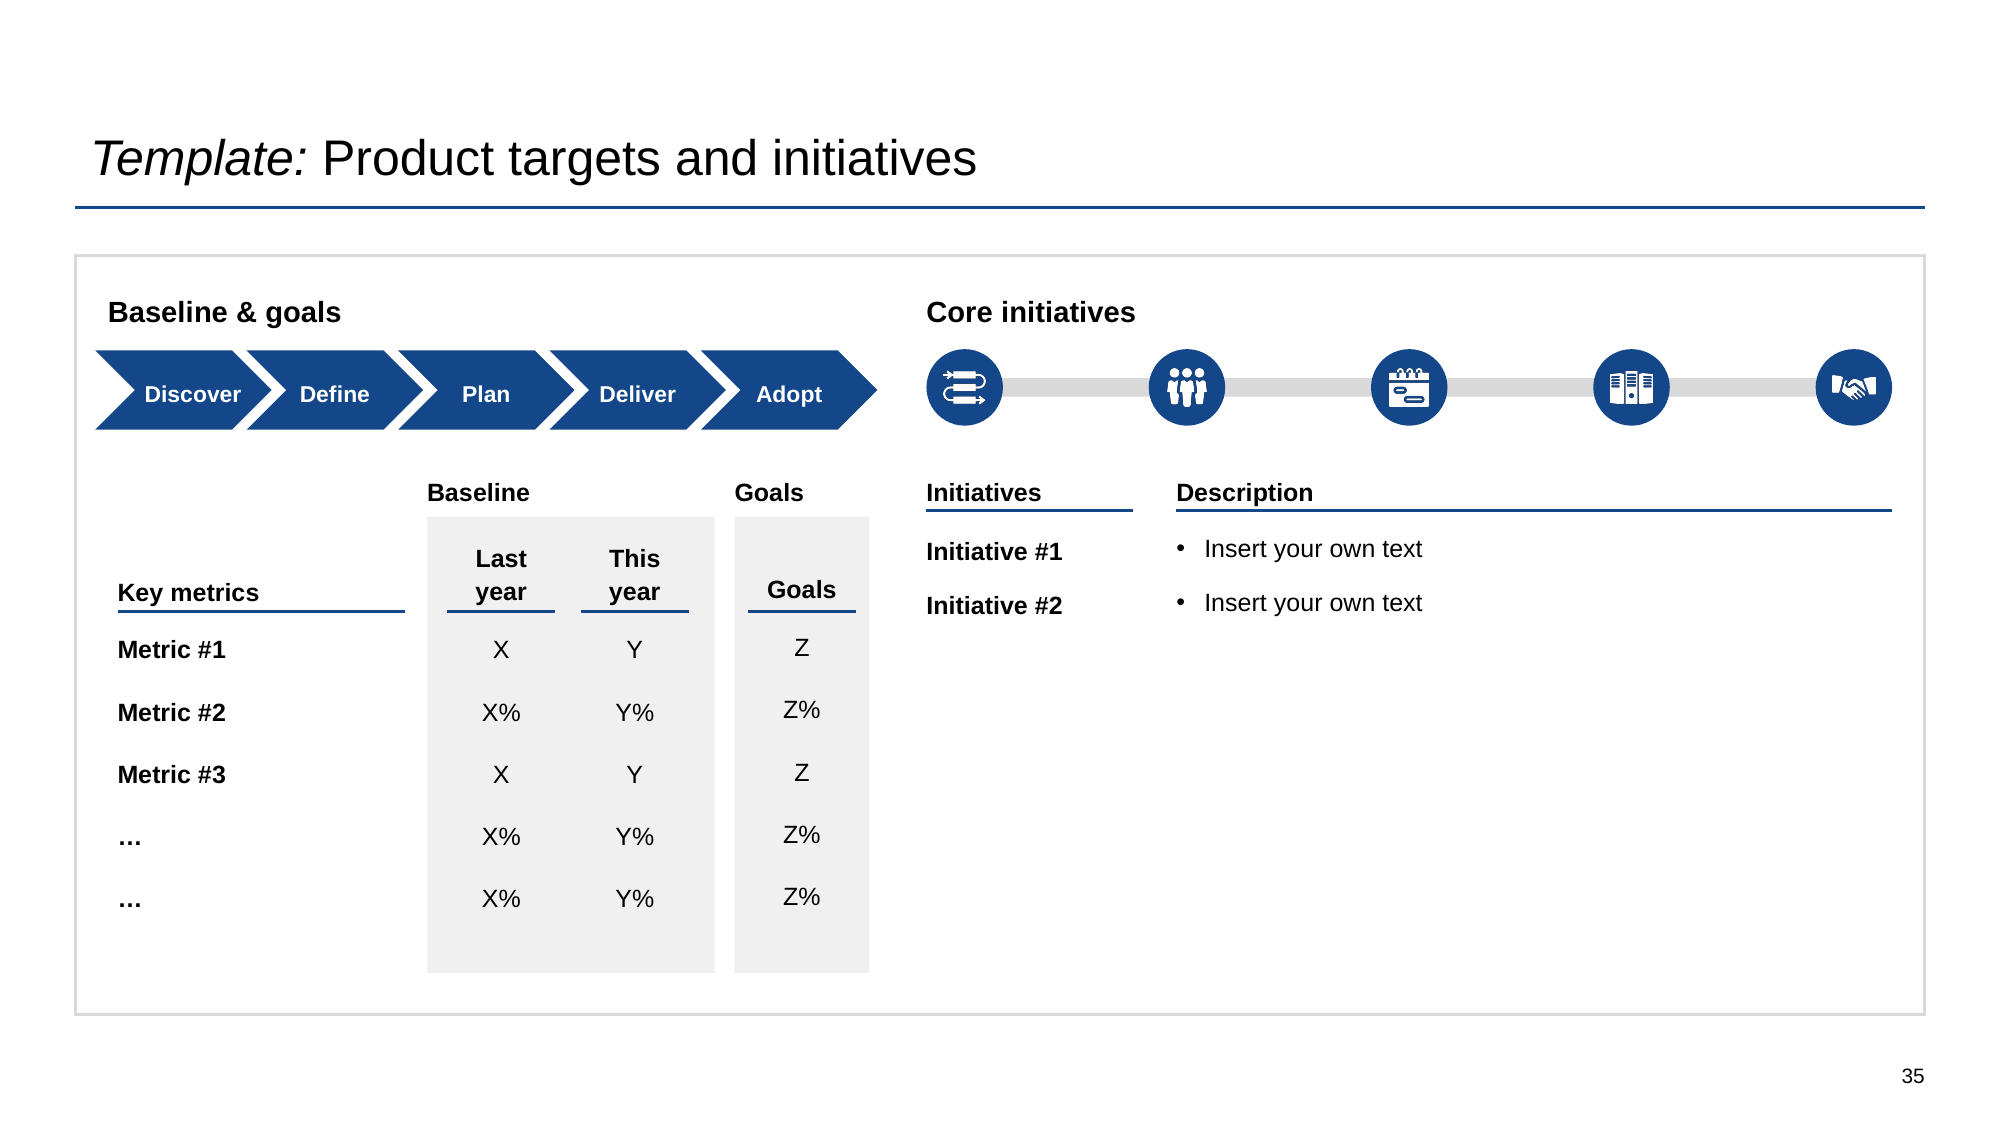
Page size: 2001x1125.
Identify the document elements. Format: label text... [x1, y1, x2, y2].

text_box Z% [747, 690, 856, 724]
text_box [925, 348, 1004, 427]
picture [943, 366, 986, 409]
text_box Y [580, 630, 689, 664]
text_box Y [580, 755, 689, 789]
text_box Deliver [546, 349, 728, 431]
text_box Adopt [698, 349, 879, 431]
text_box Initiative #2 [926, 586, 1134, 620]
text_box Insert your own text [1176, 586, 1893, 617]
text_box Metric #2 [117, 693, 405, 726]
picture [1610, 366, 1653, 409]
text_box [734, 516, 870, 974]
text_box Last year [447, 539, 556, 606]
text_box Baseline [427, 473, 715, 506]
text_box Metric #3 [117, 755, 405, 789]
text_box Goals [747, 570, 856, 604]
text_box … [117, 879, 405, 913]
text_box Z% [747, 877, 856, 911]
text_box Initiative #1 [926, 532, 1134, 566]
text_box … [117, 817, 405, 851]
text_box [426, 516, 716, 974]
text_box Z [747, 628, 856, 662]
text_box This year [580, 539, 689, 606]
text_box Baseline & goals [107, 286, 891, 332]
text_box [1592, 348, 1671, 427]
text_box [1670, 377, 1815, 398]
text_box Insert your own text [1176, 532, 1893, 563]
text_box Z [747, 753, 856, 787]
text_box X% [447, 693, 556, 726]
text_box Y% [580, 879, 689, 913]
text_box Metric #1 [117, 630, 405, 664]
text_box Goals [734, 473, 870, 506]
text_box Y% [580, 817, 689, 851]
text_box X% [447, 879, 556, 913]
text_box X [447, 755, 556, 789]
text_box [1147, 348, 1227, 427]
text_box X% [447, 817, 556, 851]
text_box Description [1176, 473, 1893, 506]
text_box [74, 255, 1926, 1016]
text_box Z% [747, 815, 856, 849]
text_box [1003, 377, 1148, 398]
text_box Discover [92, 349, 274, 431]
text_box [1448, 377, 1593, 398]
text_box Core initiatives [926, 286, 1893, 332]
text_box [1814, 348, 1894, 427]
picture [1832, 366, 1876, 409]
text_box Y% [580, 693, 689, 726]
text_box X [447, 630, 556, 664]
picture [1167, 368, 1207, 407]
text_box Initiatives [926, 473, 1134, 506]
text_box Key metrics [117, 573, 405, 606]
text_box Plan [395, 349, 576, 431]
text_box [1369, 348, 1449, 427]
text_box [1226, 377, 1371, 398]
picture [1389, 368, 1429, 407]
title Template: Product targets and initiatives [75, 59, 1925, 194]
text_box Define [244, 349, 425, 431]
